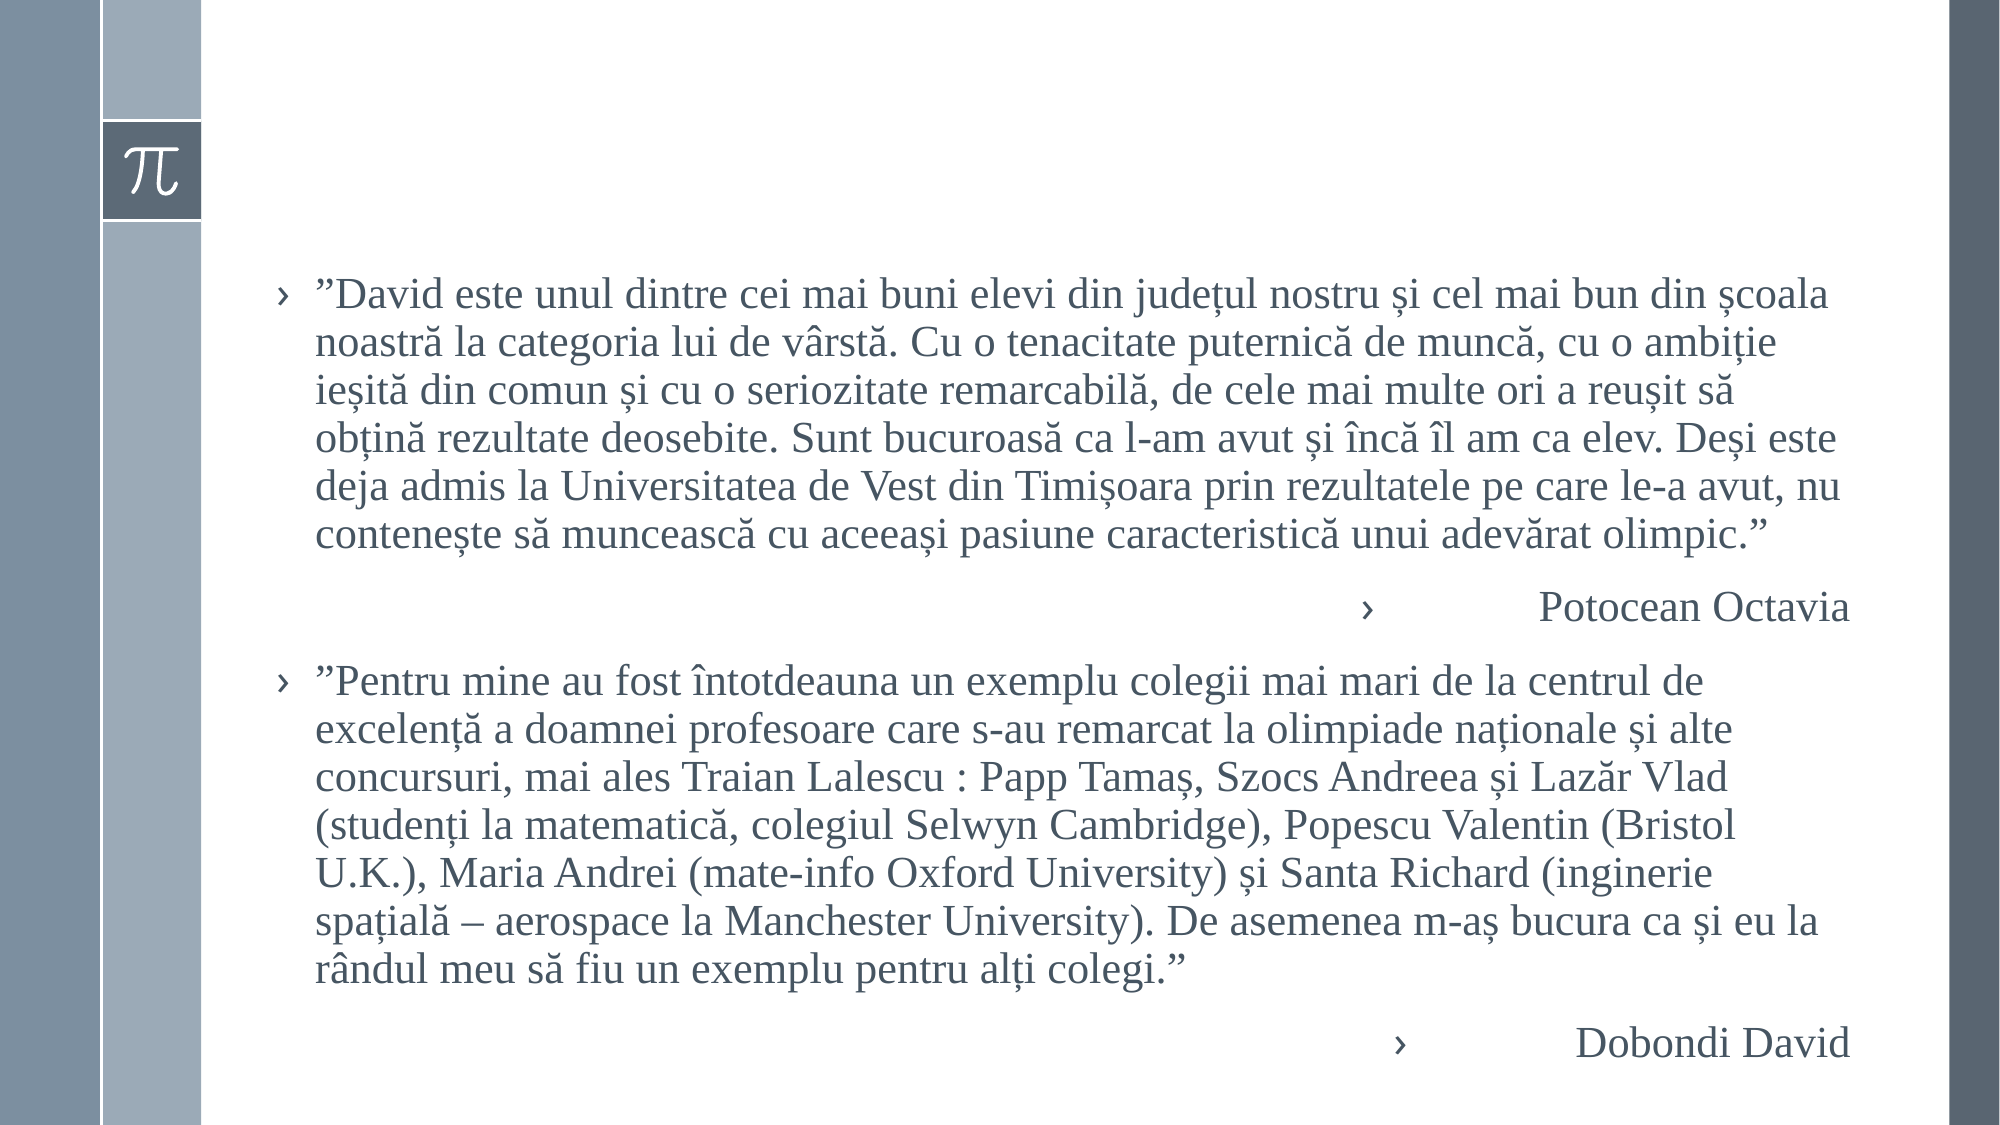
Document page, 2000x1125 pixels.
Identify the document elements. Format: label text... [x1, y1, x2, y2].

list ”David este unul dintre cei mai buni elevi din județul nostru și cel mai bun din școala noastră la categoria lui de vârstă. Cu o tenacitate puternică de muncă, cu o ambiție ieșită din comun și cu o seriozitate remarcabilă, de cele mai multe ori a reușit să obțină rezultate deosebite. Sunt bucuroasă ca l-am avut și încă îl am ca elev. Deși este deja admis la Universitatea de Vest din Timișoara prin rezultatele pe care le-a avut, nu contenește să muncească cu aceeași pasiune caracteristică unui adevărat olimpic.” Potocean Octavia ”Pentru mine au fost întotdeauna un exemplu colegii mai mari de la centrul de excelență a doamnei profesoare care s-au remarcat la olimpiade naționale și alte concursuri, mai ales Traian Lalescu : Papp Tamaș, Szocs Andreea și Lazăr Vlad (studenți la matematică, colegiul Selwyn Cambridge), Popescu Valentin (Bristol U.K.), Maria Andrei (mate-info Oxford University) și Santa Richard (inginerie spațială – aerospace la Manchester University). De asemenea m-aș bucura ca și eu la rândul meu să fiu un exemplu pentru alți colegi.” Dobondi David [261, 262, 1867, 1096]
